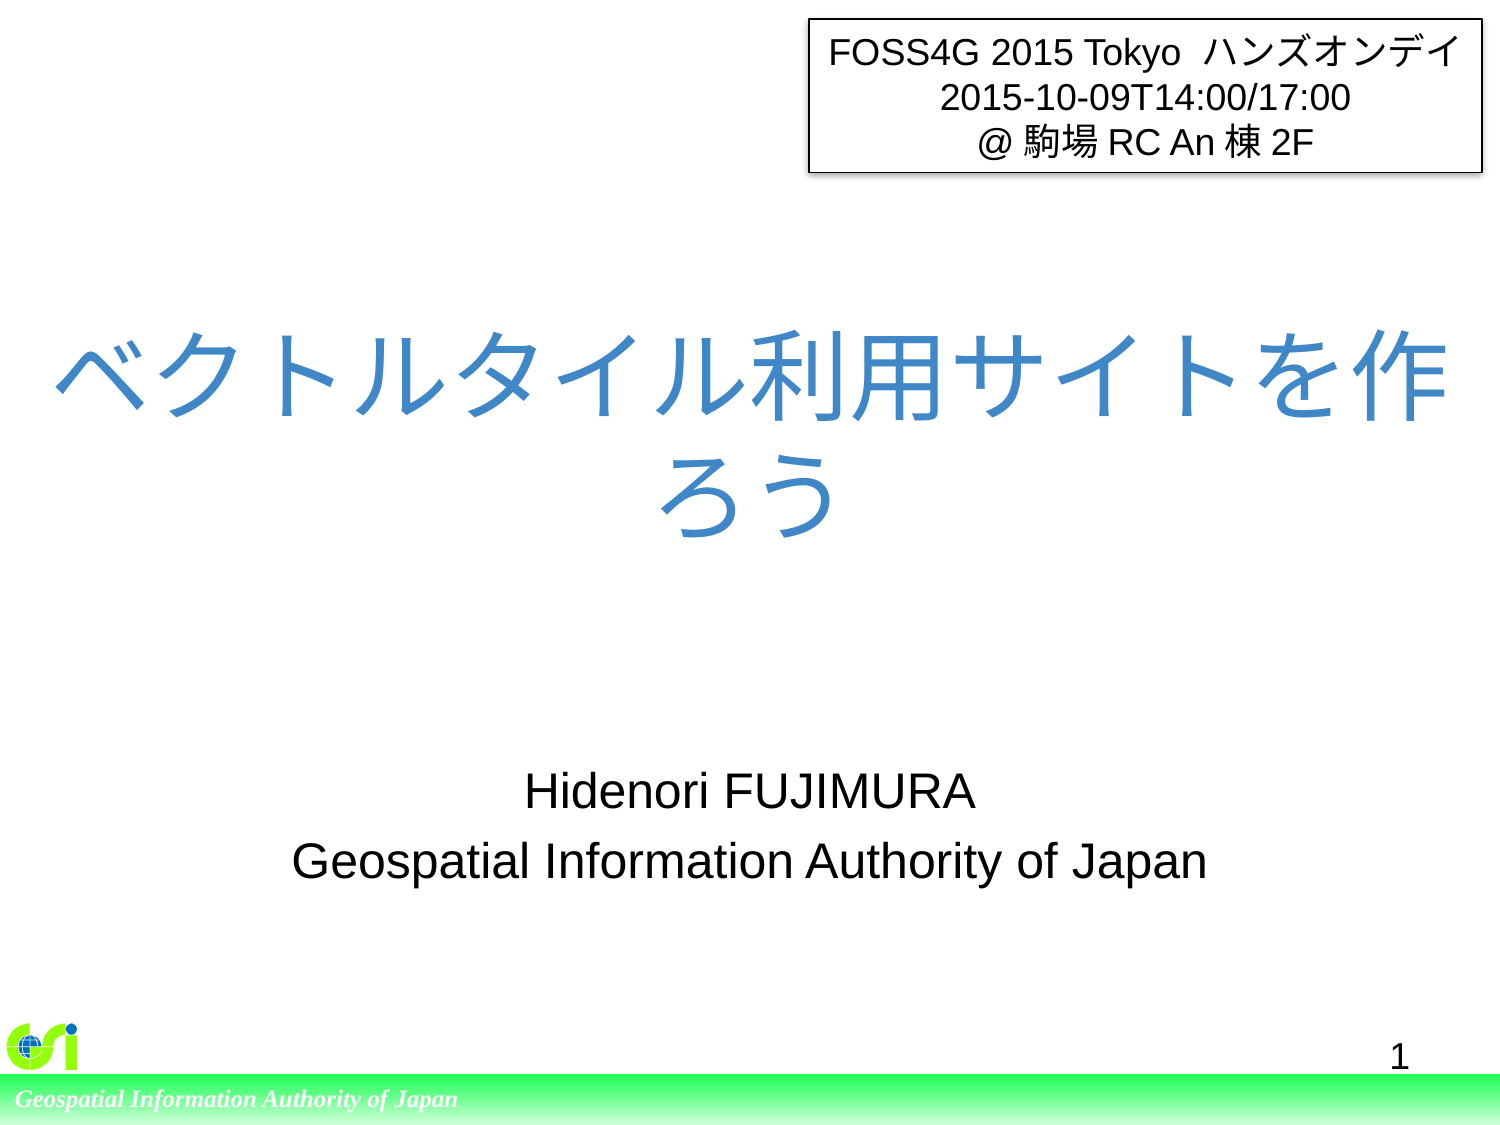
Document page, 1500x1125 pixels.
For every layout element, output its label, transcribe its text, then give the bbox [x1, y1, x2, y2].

text_box FOSS4G 2015 Tokyo ハンズオンデイ 2015-10-09T14:00/17:00 @駒場RC An棟2F [808, 18, 1483, 173]
title ベクトルタイル利用サイトを作ろう [0, 312, 1500, 554]
slide_number 1 [1074, 1024, 1426, 1103]
picture [6, 1023, 77, 1070]
subtitle Hidenori FUJIMURA Geospatial Information Authority of Japan [225, 751, 1275, 925]
picture [0, 1074, 1500, 1125]
